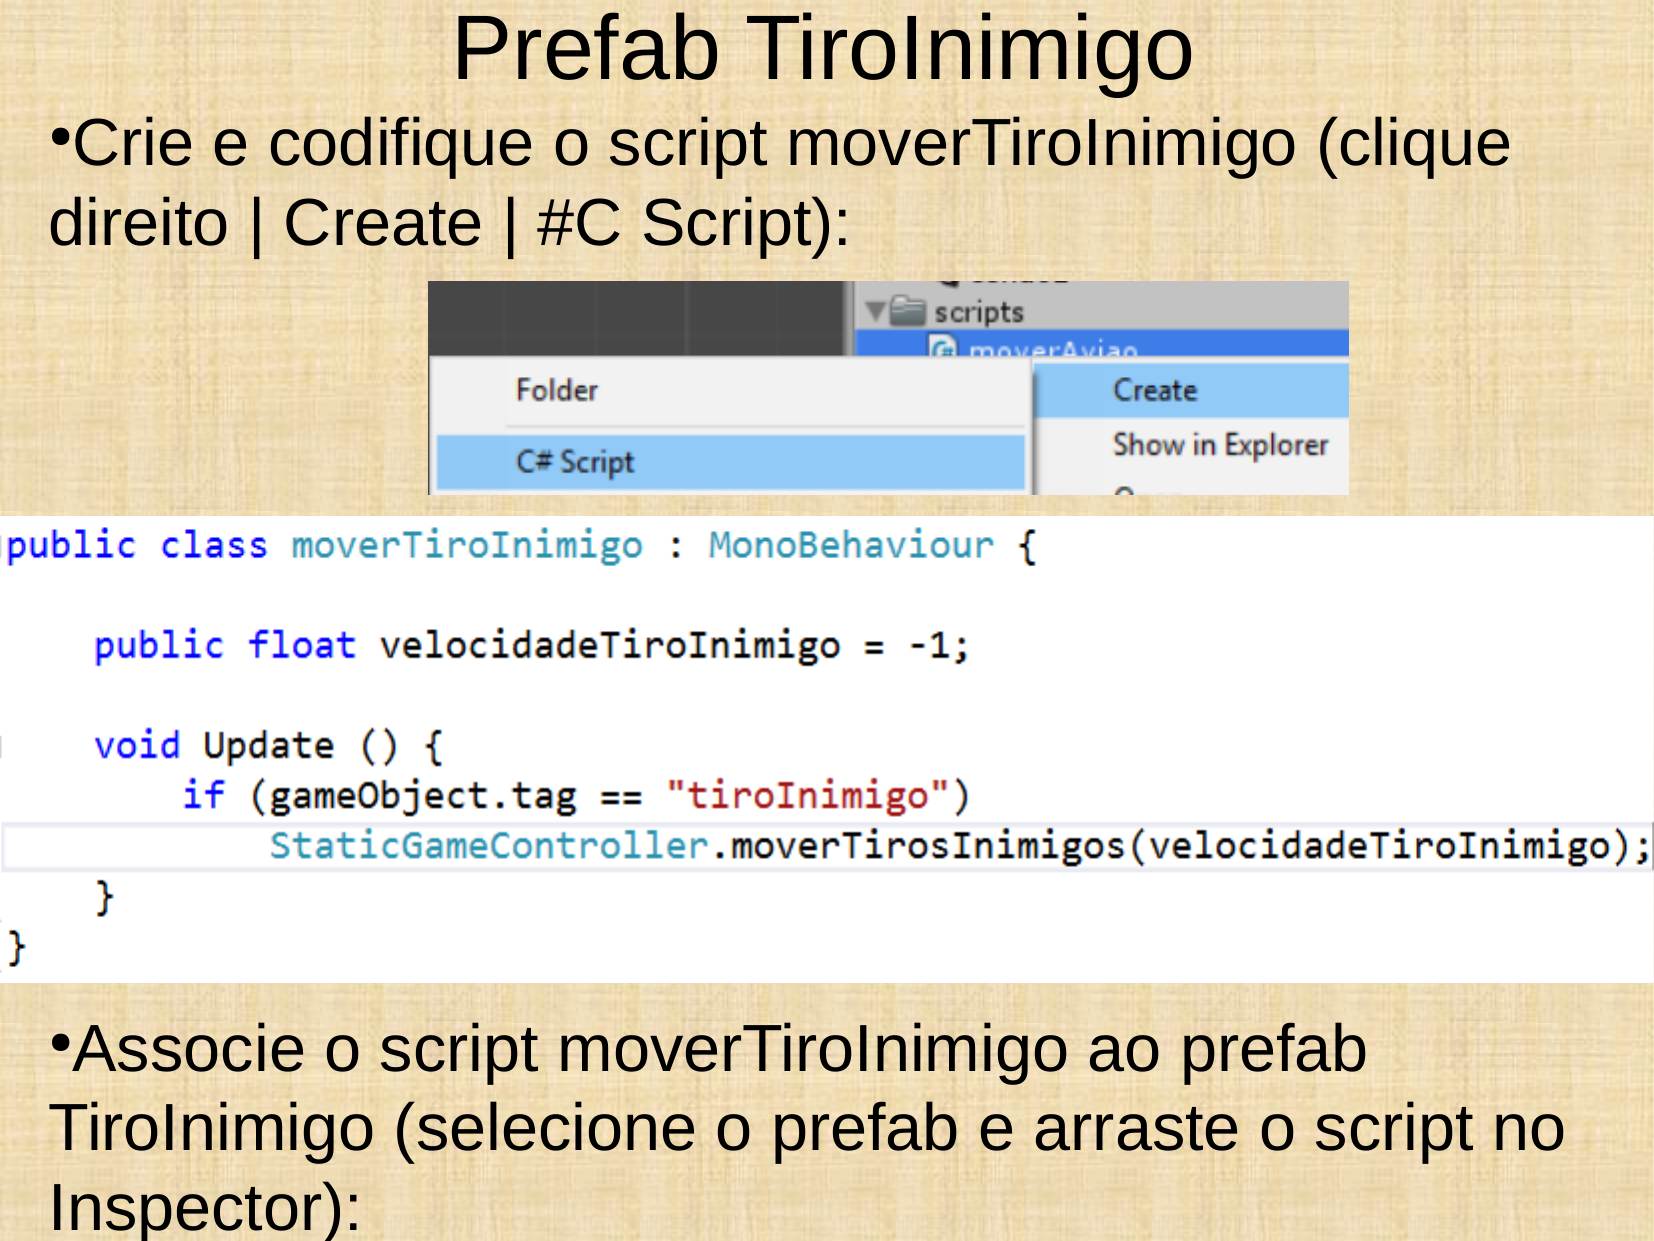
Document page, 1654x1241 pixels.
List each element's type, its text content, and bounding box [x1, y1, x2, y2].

text_box Prefab TiroInimigo [79, 2, 1568, 83]
picture [0, 516, 1654, 983]
picture [428, 281, 1349, 495]
list Associe o script moverTiroInimigo ao prefab TiroInimigo (selecione o prefab e arraste o script no Inspector): [48, 1004, 1639, 1166]
text_box Crie e codifique o script moverTiroInimigo (clique direito | Create | #C Script): [48, 98, 1537, 260]
title Terminando moverAviao - Colisões [0, 983, 1654, 1241]
title Terminando moverAviao - Colisões [0, 0, 1654, 516]
